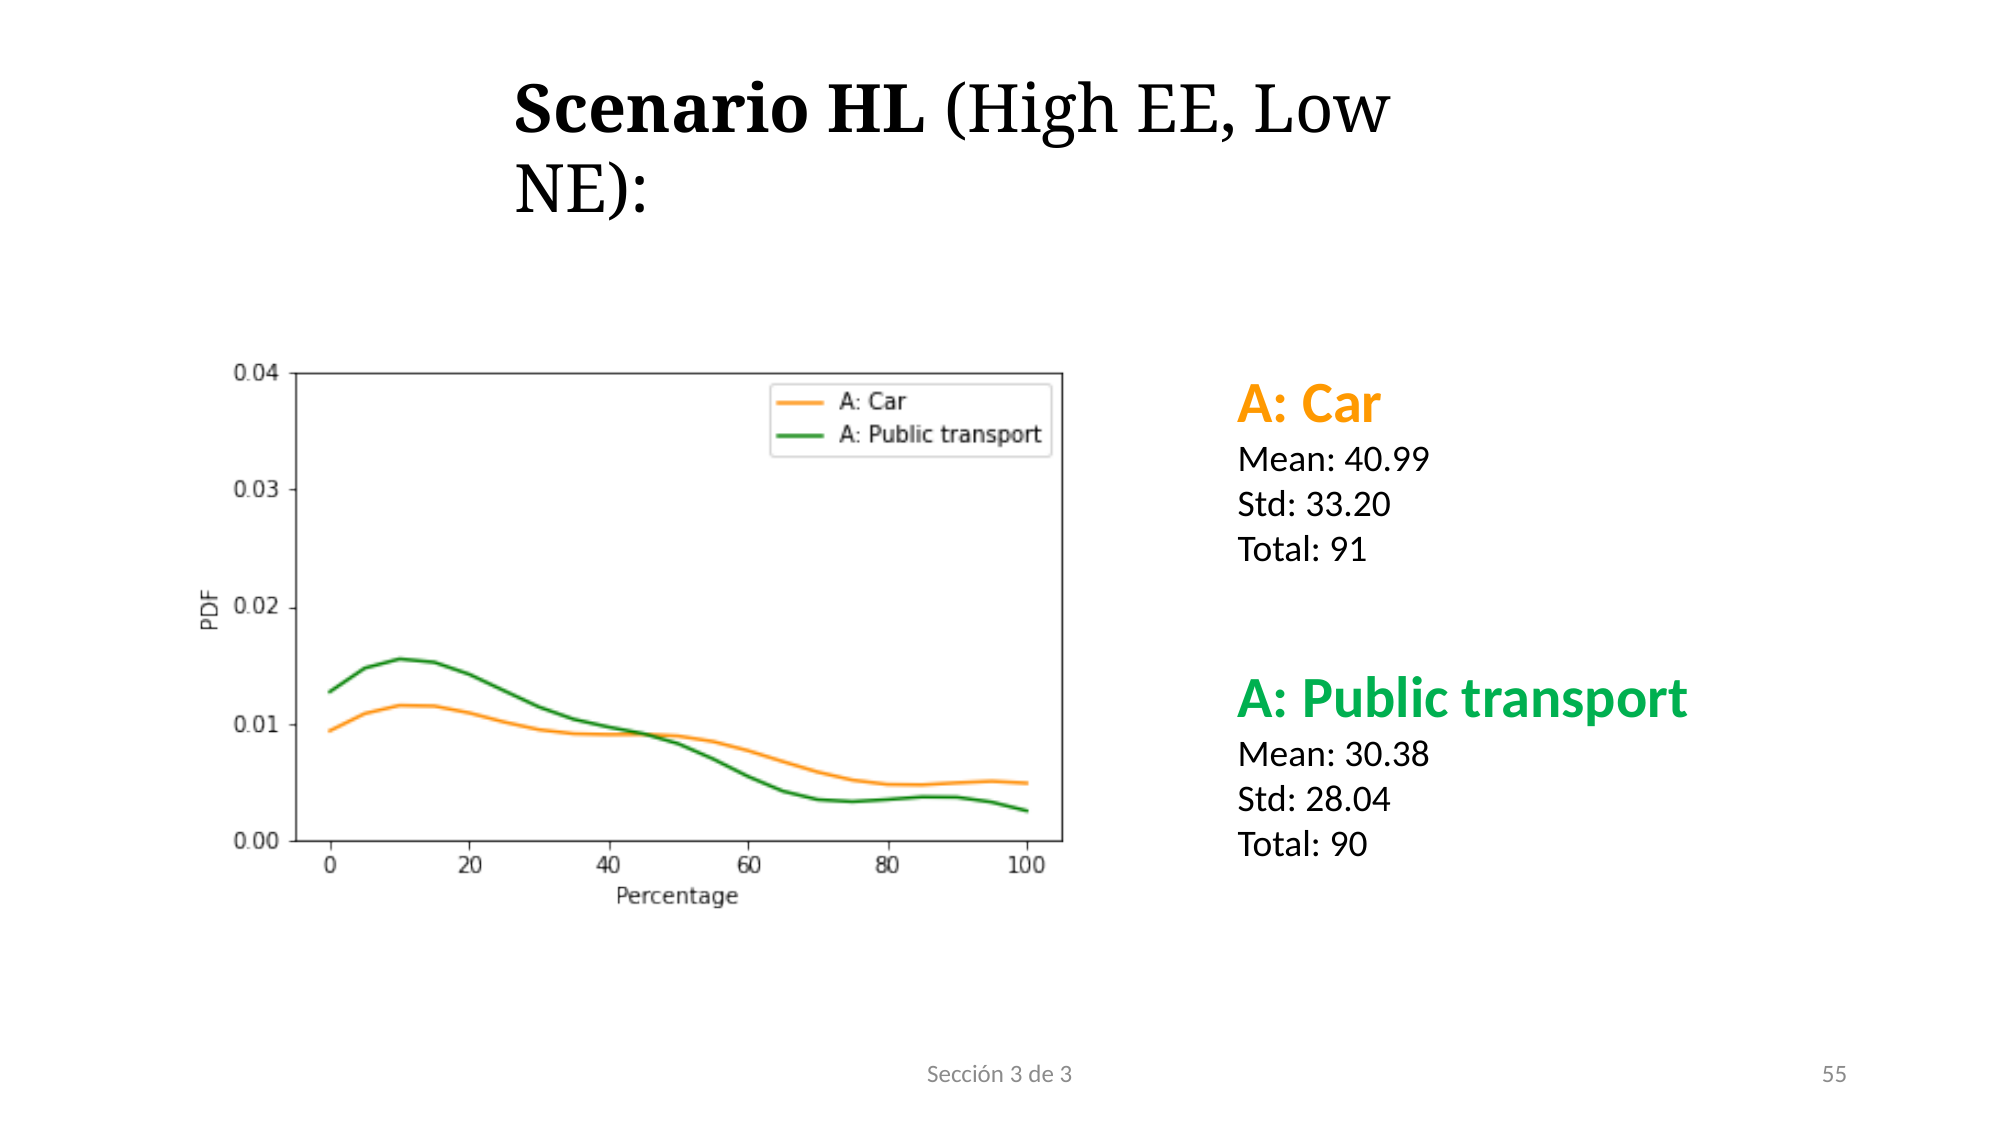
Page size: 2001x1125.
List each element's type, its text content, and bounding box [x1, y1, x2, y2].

text_box Scenario HL (High EE, Low NE): [500, 58, 1500, 233]
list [157, 320, 1106, 953]
slide_number 55 [1412, 1042, 1863, 1103]
footer Sección 3 de 3 [662, 1042, 1338, 1103]
text_box A: Car Mean: 40.99 Std: 33.20 Total: 91 A: Public transport Mean: 30.38 Std: 28.04 Total: 90 [1223, 356, 1777, 872]
